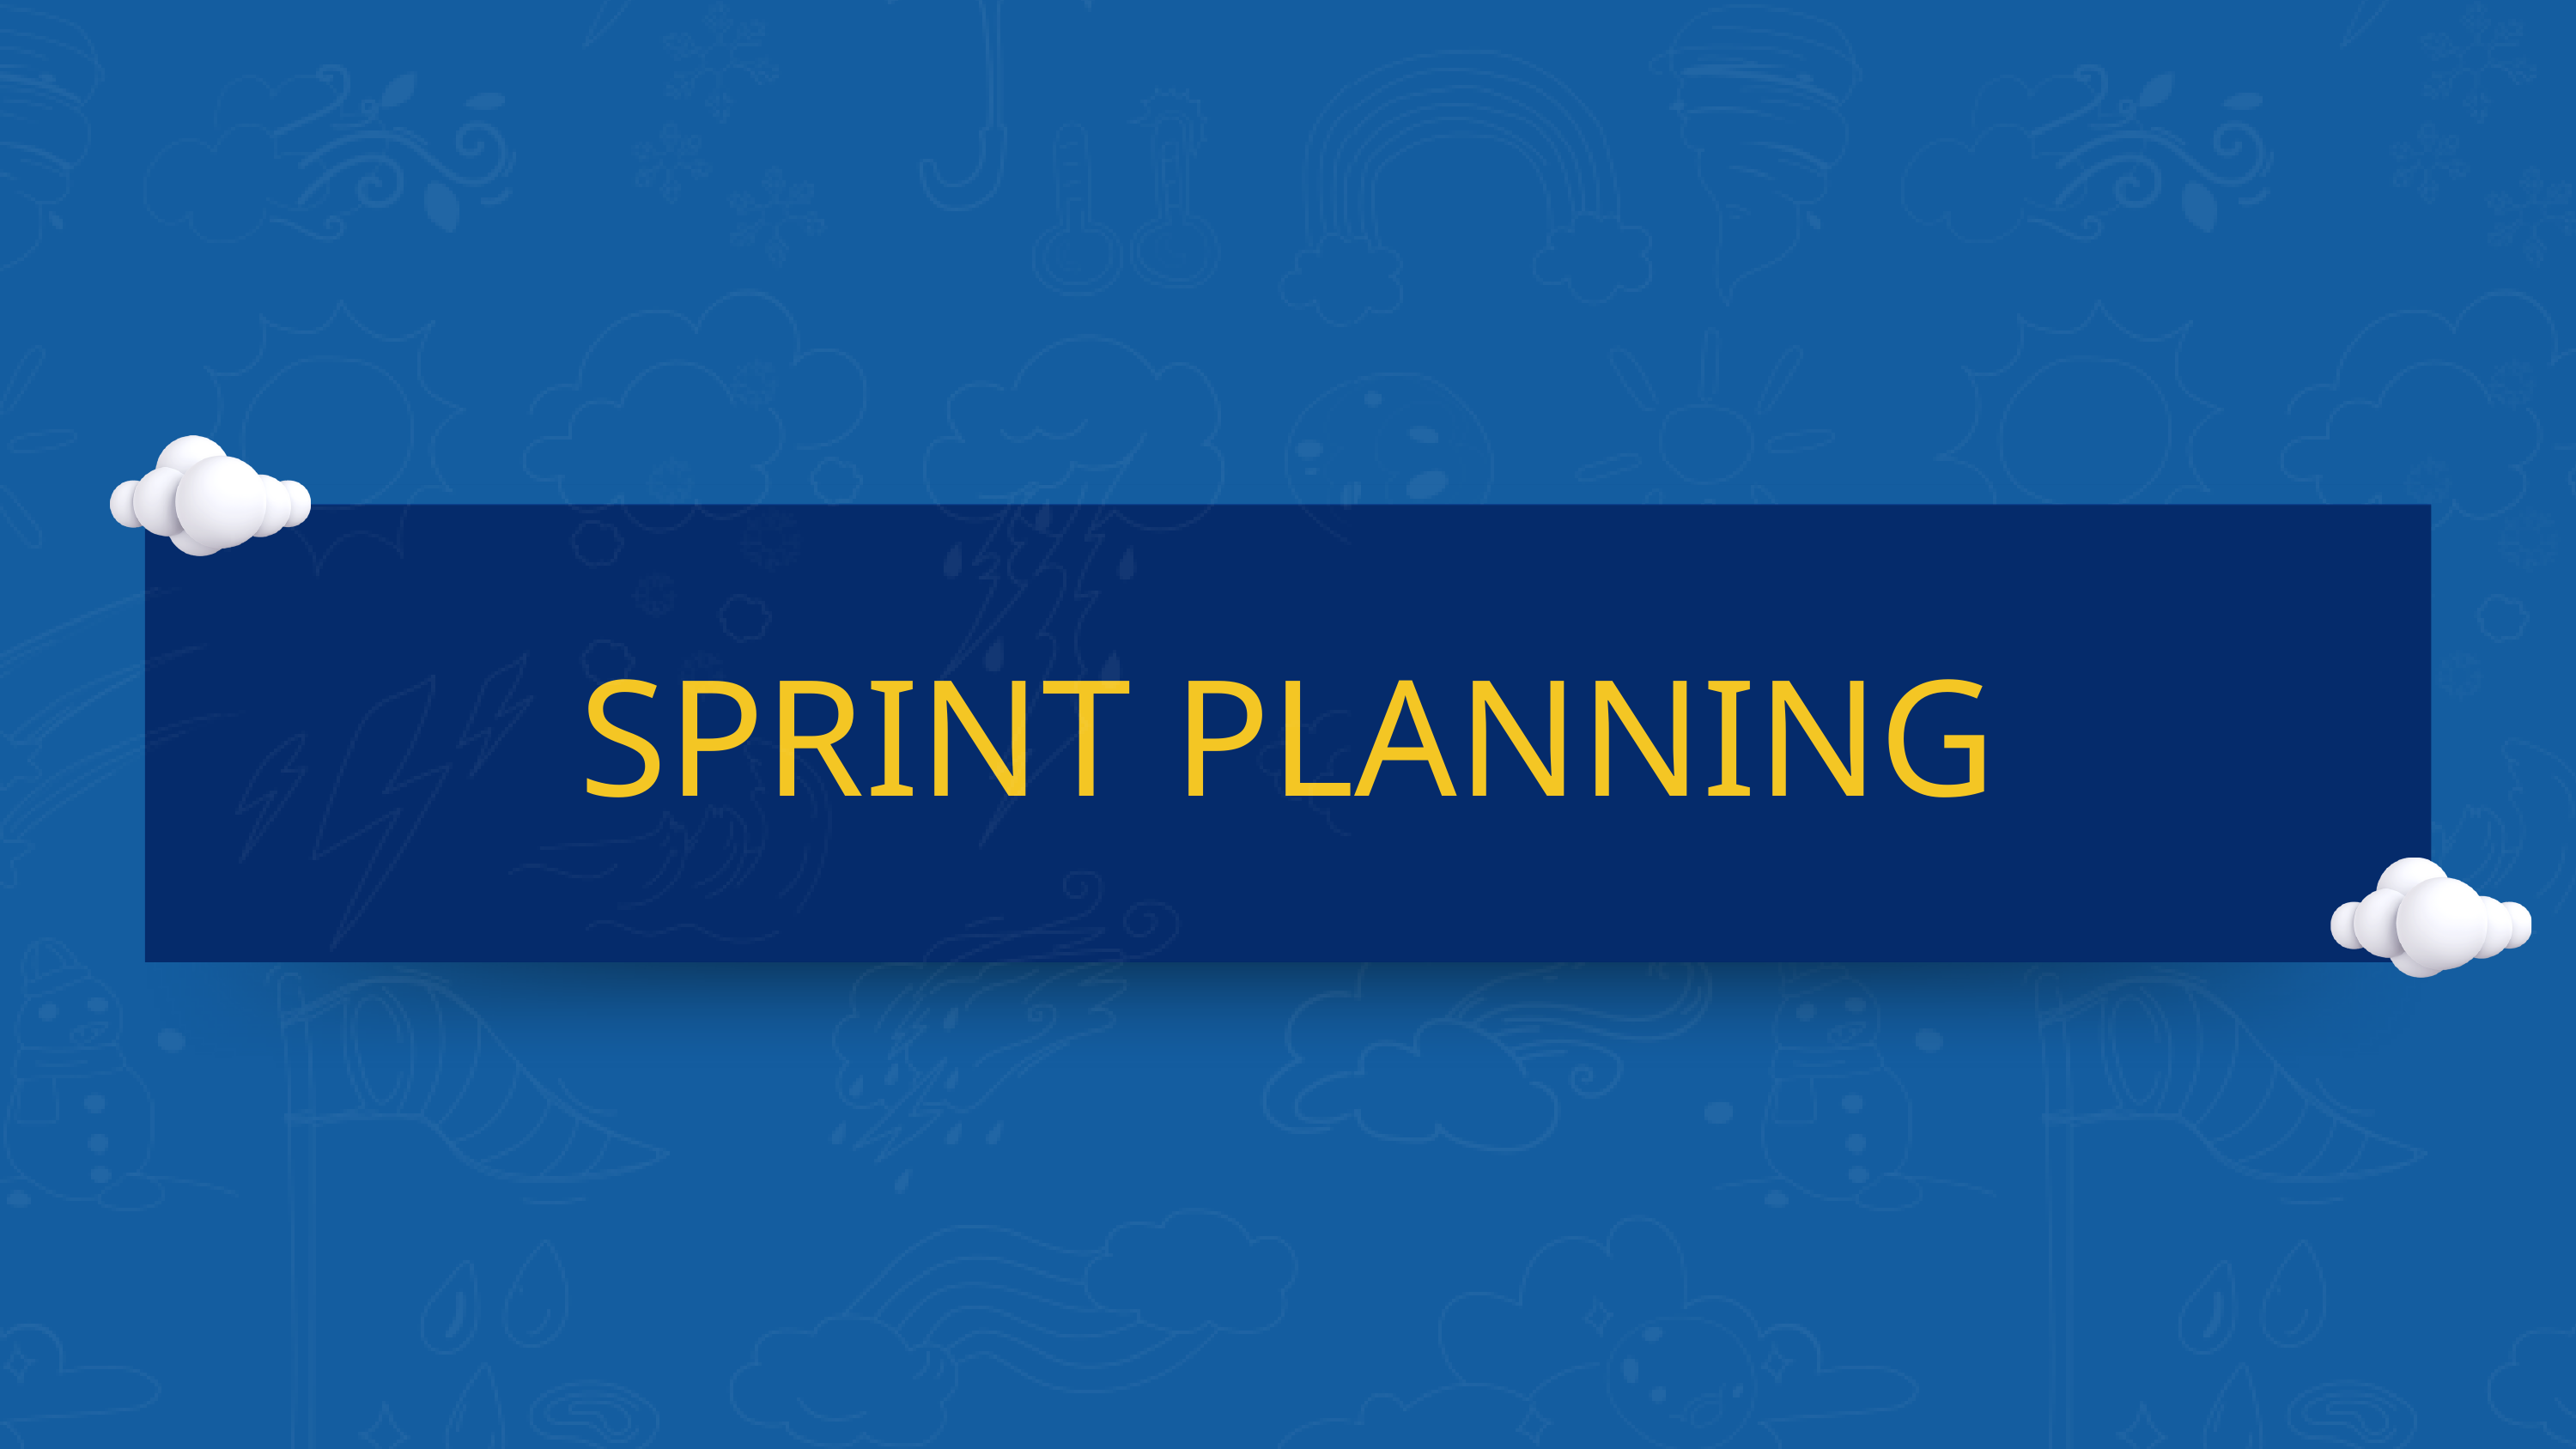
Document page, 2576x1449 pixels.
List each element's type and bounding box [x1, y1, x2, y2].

text_box [0, 0, 1352, 1449]
text_box [2330, 857, 2532, 978]
text_box [1355, 0, 2576, 1449]
text_box [1355, 921, 2432, 1068]
